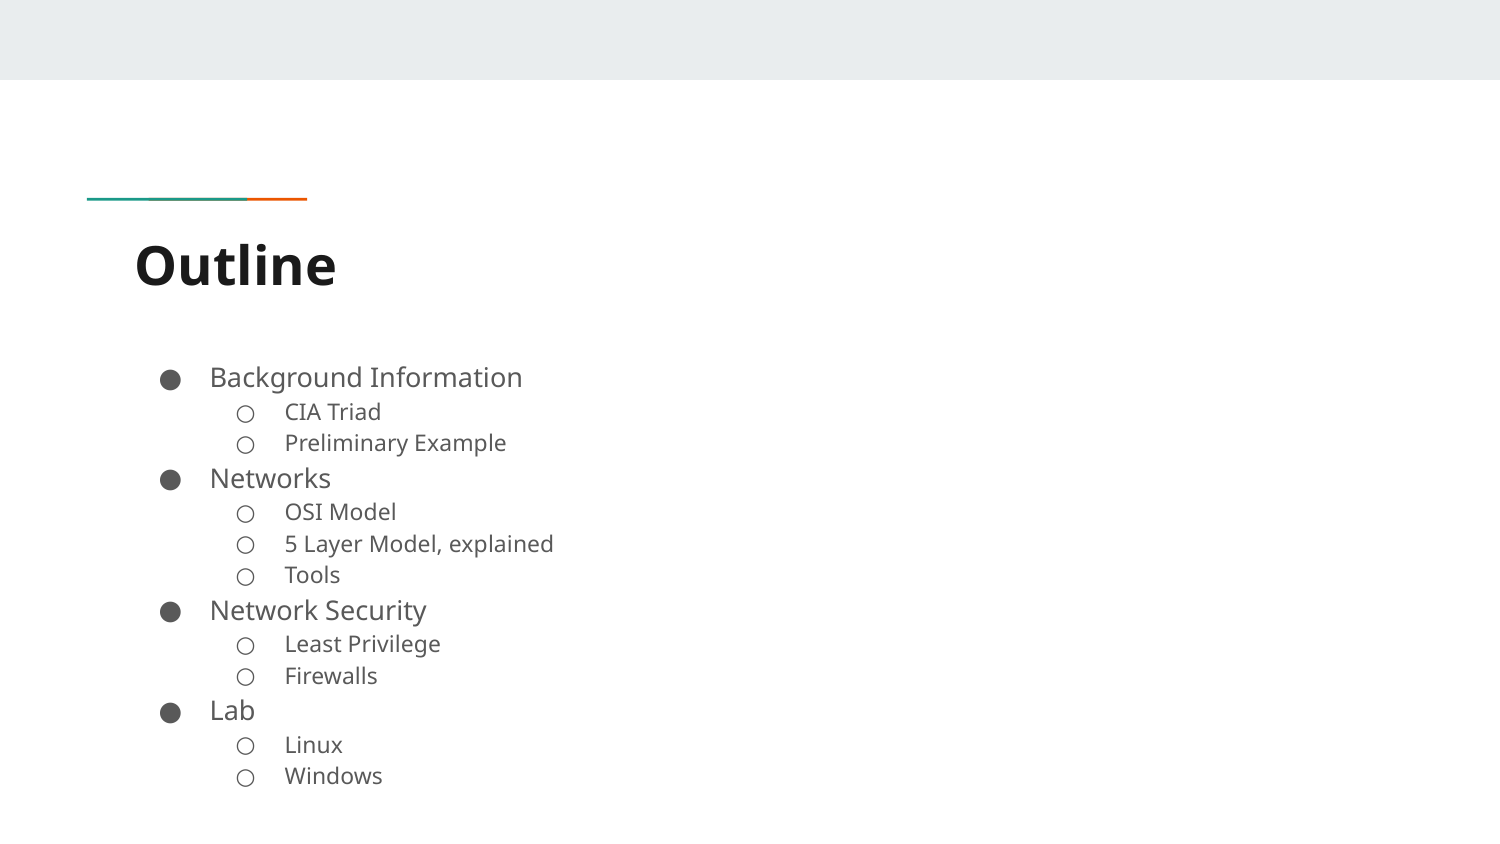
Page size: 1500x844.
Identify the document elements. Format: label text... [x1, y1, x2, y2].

list Background Information CIA Triad Preliminary Example Networks OSI Model 5 Layer Model, explained Tools Network Security Least Privilege Firewalls Lab Linux Windows [119, 341, 1381, 806]
title Outline [119, 216, 1381, 305]
